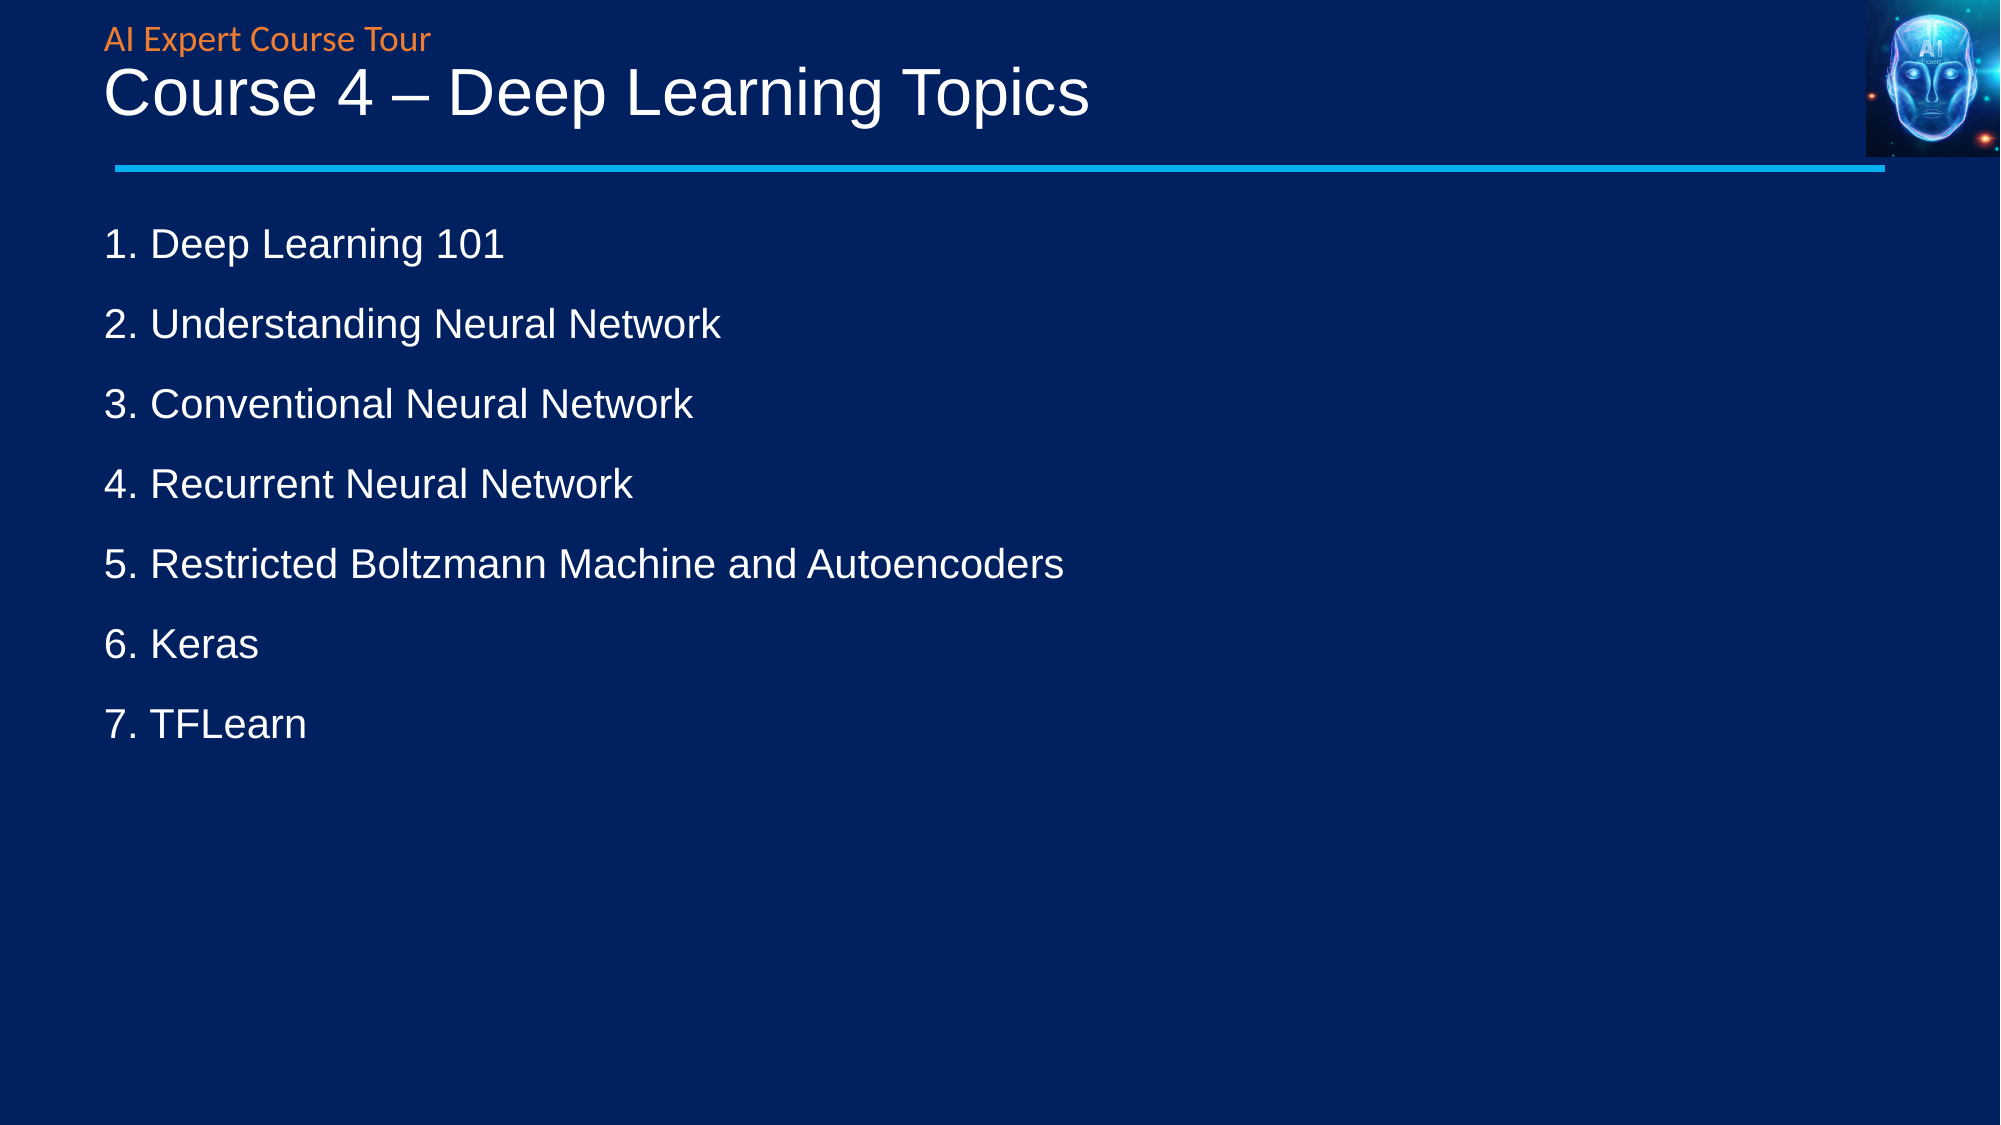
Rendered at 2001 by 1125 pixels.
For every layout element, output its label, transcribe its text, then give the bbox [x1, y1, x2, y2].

title Course 4 – Deep Learning Topics [89, 34, 1866, 154]
text_box [115, 165, 1885, 172]
picture [1866, 0, 2000, 157]
text_box AI Expert Course Tour [89, 6, 688, 67]
list 1. Deep Learning 101 2. Understanding Neural Network 3. Conventional Neural Network 4. Recurrent Neural Network 5. Restricted Boltzmann Machine and Autoencoders 6. Keras 7. TFLearn [89, 179, 1895, 1055]
